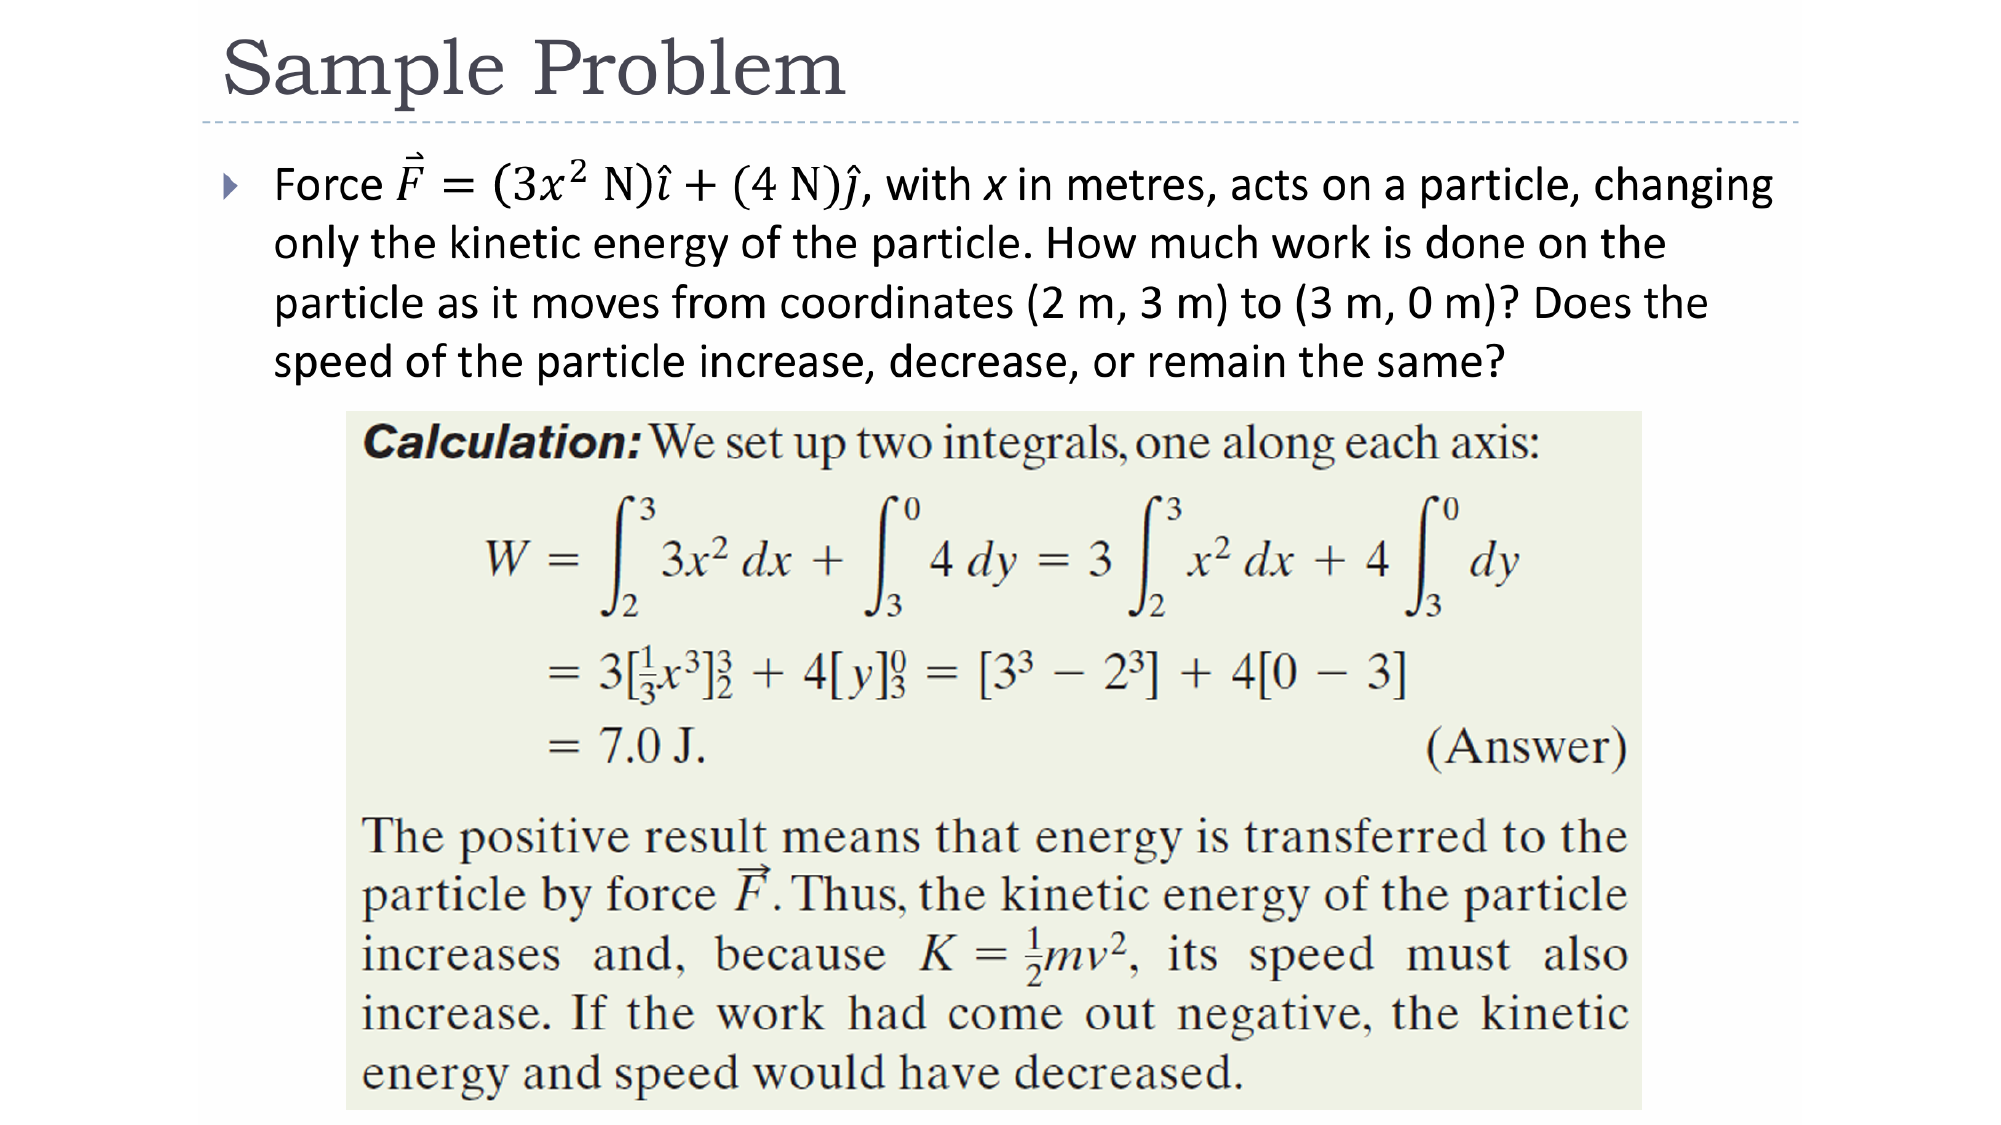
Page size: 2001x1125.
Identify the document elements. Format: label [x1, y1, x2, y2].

picture [198, 0, 1802, 1125]
